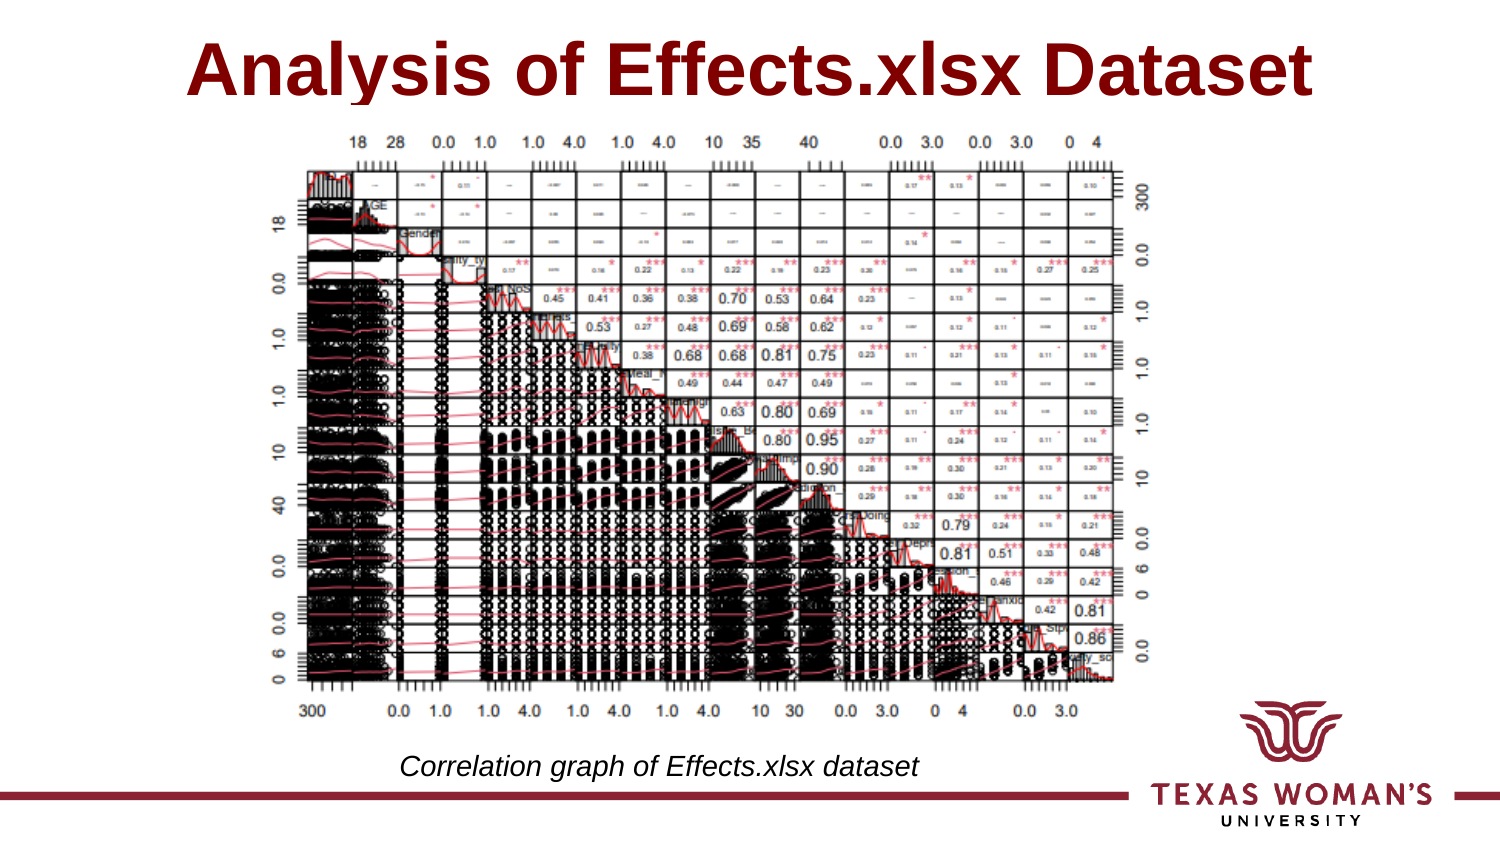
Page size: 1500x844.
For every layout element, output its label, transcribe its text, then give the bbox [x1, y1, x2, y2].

picture [0, 0, 1500, 844]
title Analysis of Effects.xlsx Dataset [75, 12, 1425, 154]
text_box Correlation graph of Effects.xlsx dataset [384, 751, 1079, 790]
